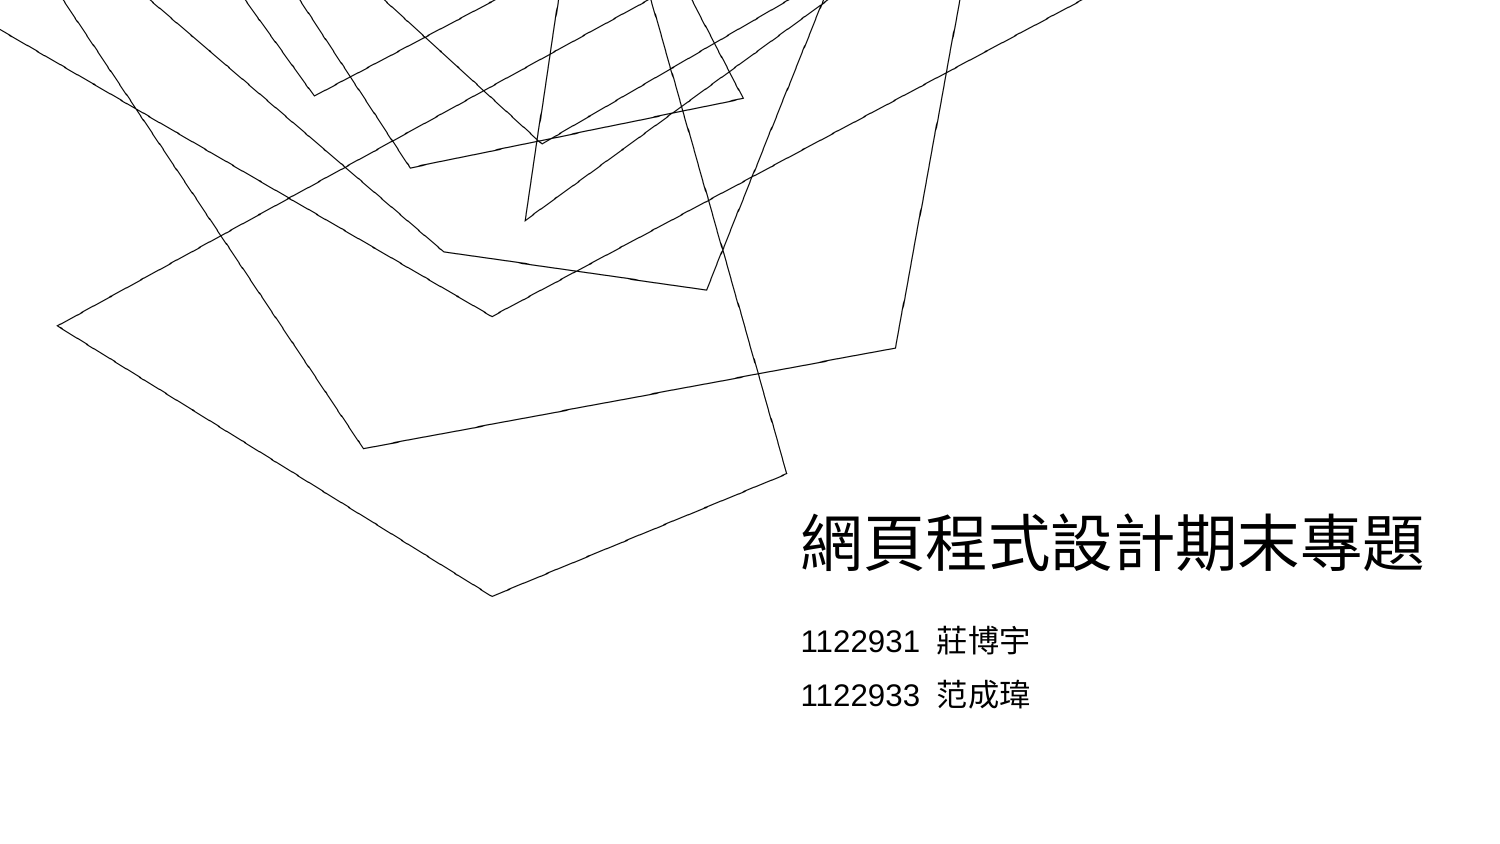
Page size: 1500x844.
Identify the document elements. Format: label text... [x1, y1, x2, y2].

picture [0, 0, 1168, 622]
subtitle 1122931 莊博宇 1122933 范成瑋 [789, 615, 1398, 799]
title 網頁程式設計期末專題 [789, 477, 1447, 616]
